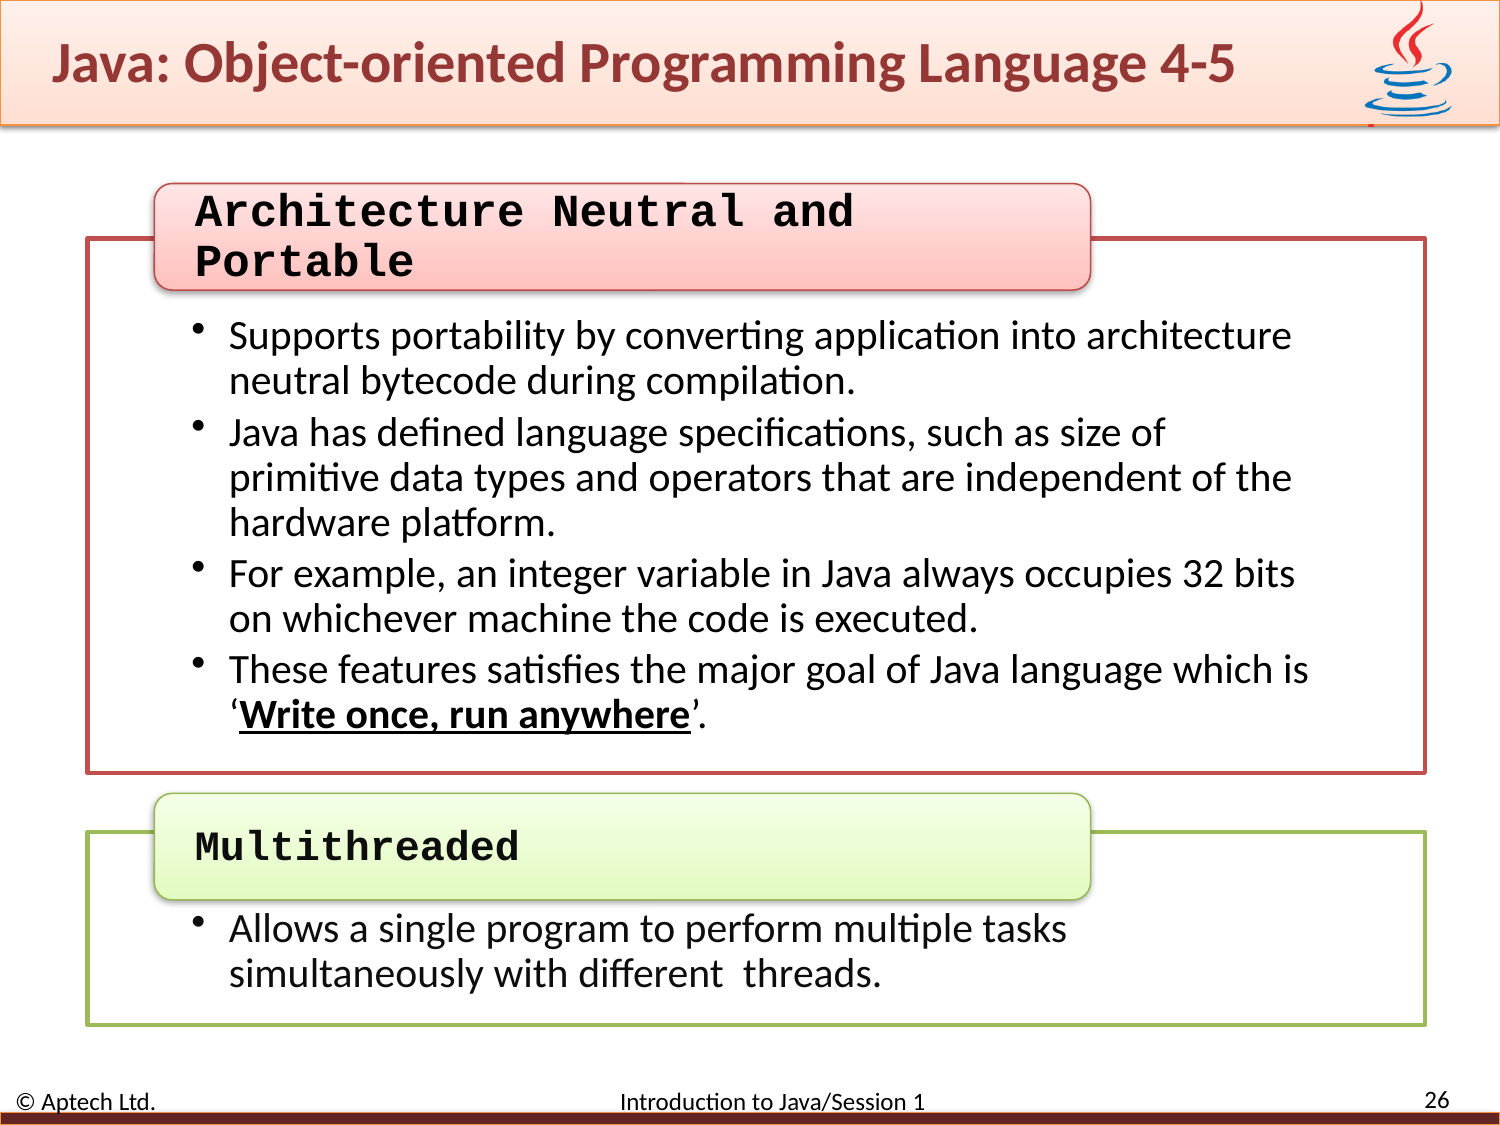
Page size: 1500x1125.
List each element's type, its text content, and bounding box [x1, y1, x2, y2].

footer © Aptech Ltd. Introduction to Java/Session 1 [0, 1087, 1325, 1113]
picture [1362, 0, 1454, 127]
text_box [87, 162, 1426, 1026]
title Java: Object-oriented Programming Language 4-5 [37, 24, 1288, 93]
slide_number 26 [1337, 1084, 1465, 1113]
list [49, 149, 1463, 1013]
